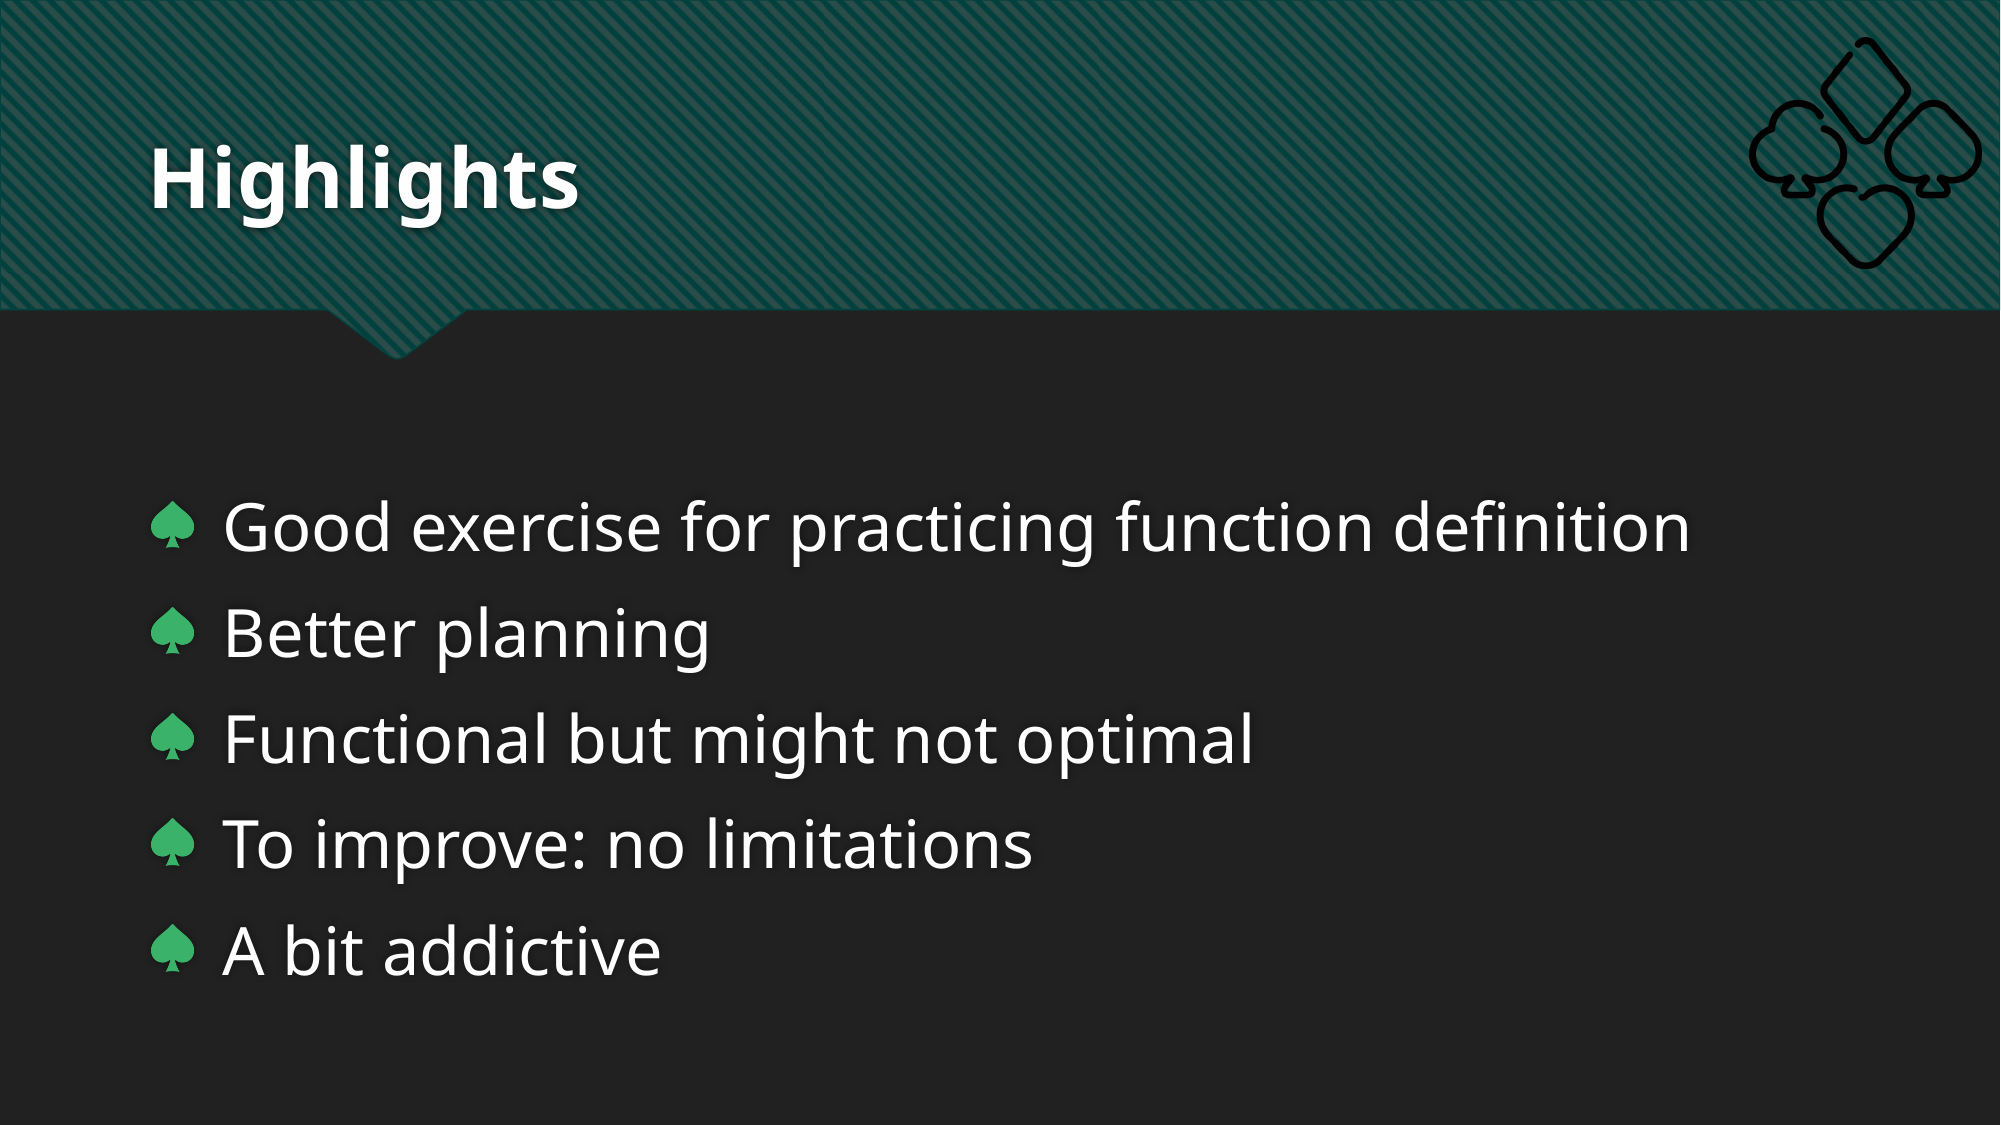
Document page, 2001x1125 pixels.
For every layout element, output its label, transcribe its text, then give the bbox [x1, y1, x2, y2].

list Good exercise for practicing function definition Better planning Functional but might not optimal To improve: no limitations A bit addictive [134, 438, 1866, 1035]
picture [149, 607, 196, 654]
picture [149, 501, 196, 548]
picture [149, 818, 196, 866]
picture [149, 924, 196, 972]
picture [1749, 36, 1982, 270]
picture [149, 713, 196, 760]
title Highlights [132, 73, 1749, 233]
